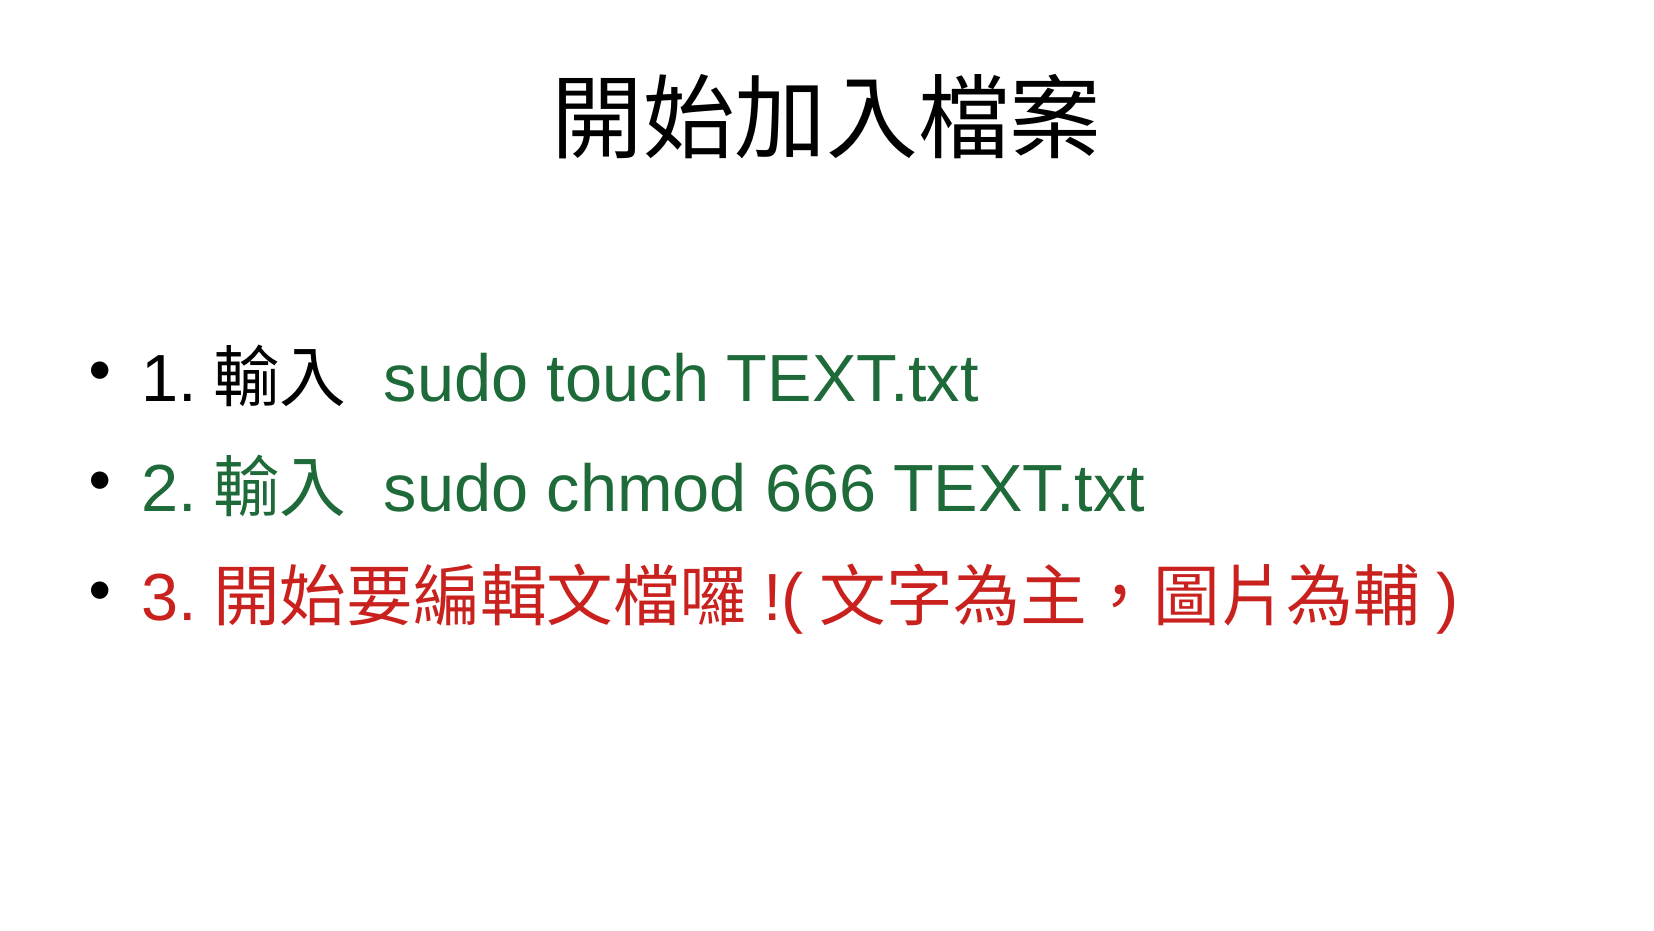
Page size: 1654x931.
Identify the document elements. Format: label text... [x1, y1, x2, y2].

text_box 開始加入檔案 [82, 37, 1571, 193]
text_box 1.輸入 sudo touch TEXT.txt 2.輸入 sudo chmod 666 TEXT.txt 3.開始要編輯文檔囉!(文字為主，圖片為輔) [70, 334, 1559, 874]
